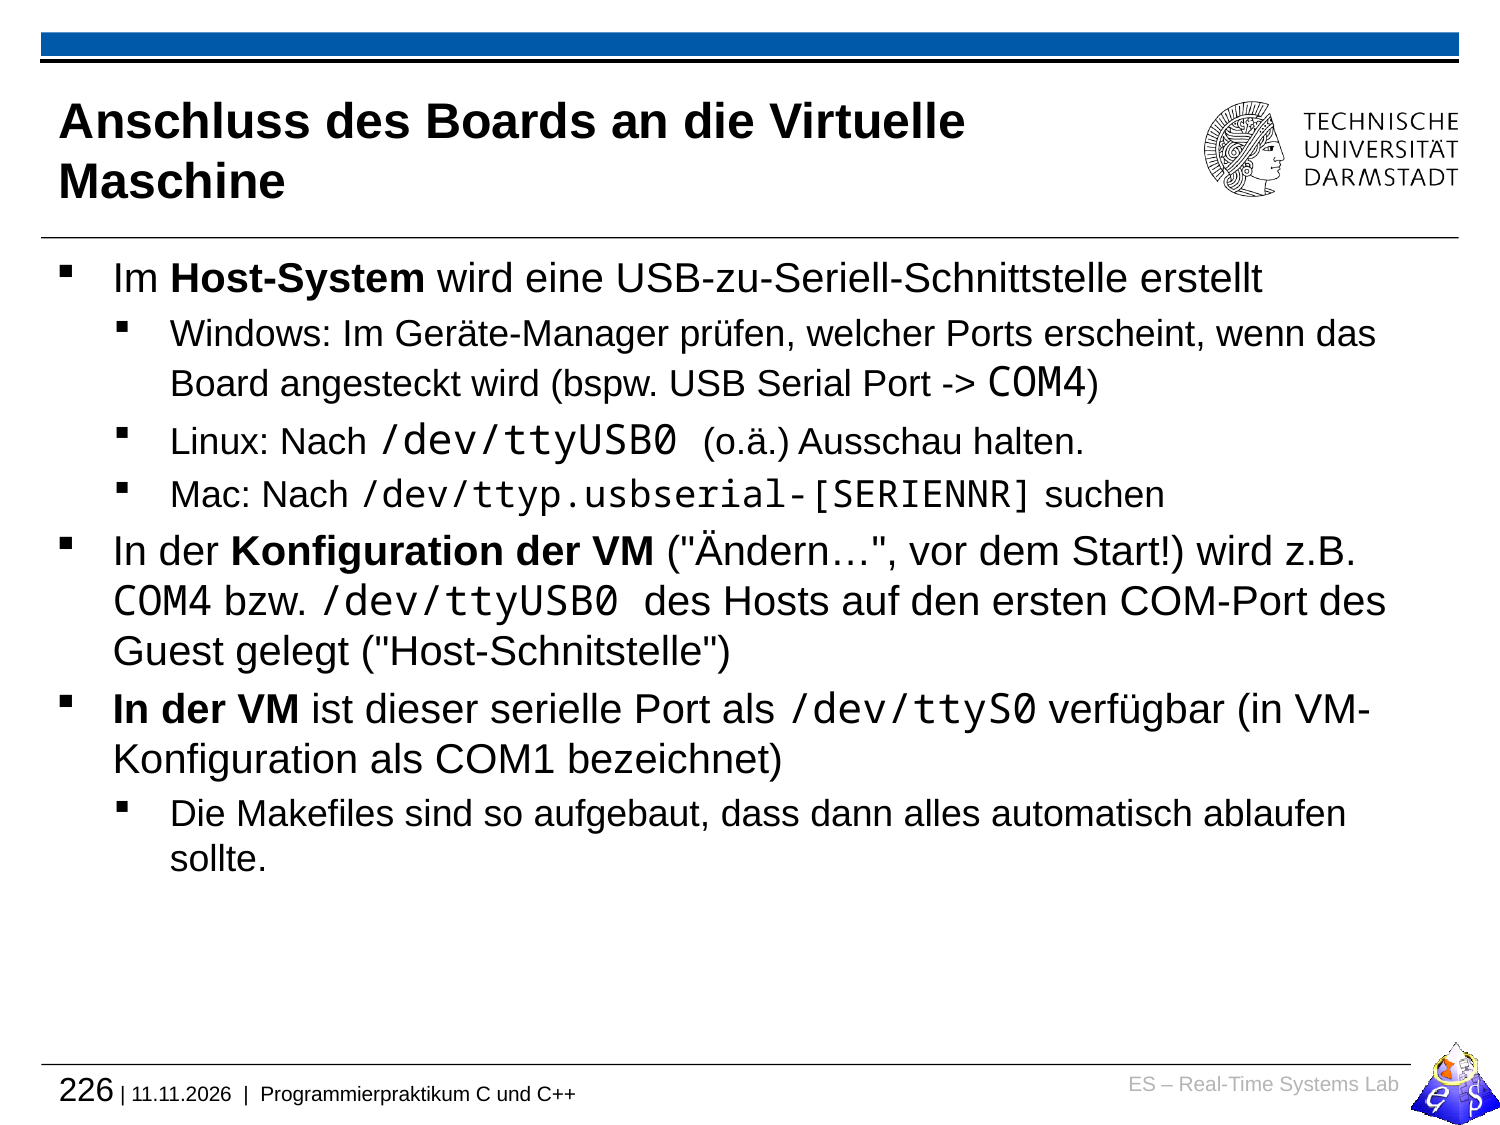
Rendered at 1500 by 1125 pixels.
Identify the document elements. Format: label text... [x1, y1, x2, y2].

picture [1411, 1041, 1500, 1125]
title Anschluss des Boards an die Virtuelle Maschine [58, 80, 1187, 218]
list Im Host-System wird eine USB-zu-Seriell-Schnittstelle erstellt Windows: Im Geräte-Manager prüfen, welcher Ports erscheint, wenn das Board angesteckt wird (bspw. USB Serial Port -> COM4) Linux: Nach /dev/ttyUSB0 (o.ä.) Ausschau halten. Mac: Nach /dev/ttyp.usbserial-[SERIENNR] suchen In der Konfiguration der VM ("Ändern…", vor dem Start!) wird z.B. COM4 bzw. /dev/ttyUSB0 des Hosts auf den ersten COM-Port des Guest gelegt ("Host-Schnitstelle") In der VM ist dieser serielle Port als /dev/ttyS0 verfügbar (in VM-Konfiguration als COM1 bezeichnet) Die Makefiles sind so aufgebaut, dass dann alles automatisch ablaufen sollte. [41, 243, 1459, 1059]
picture [1187, 84, 1483, 214]
